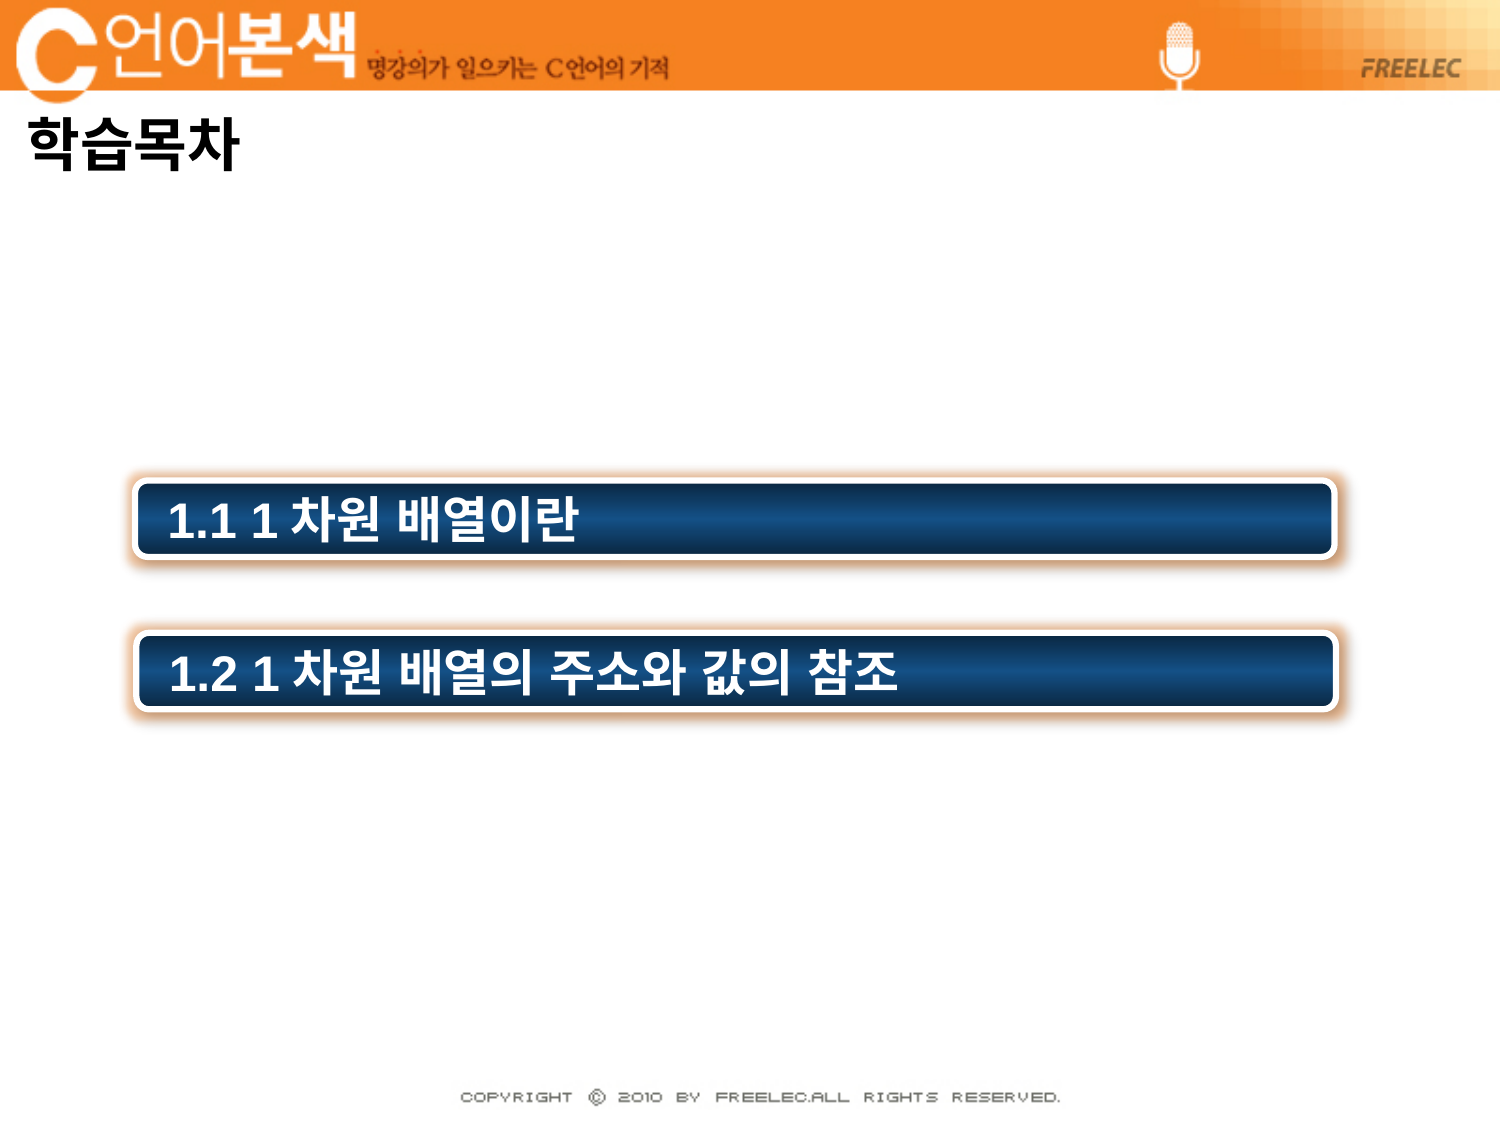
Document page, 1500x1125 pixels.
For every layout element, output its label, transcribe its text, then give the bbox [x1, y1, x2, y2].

text_box 1.2 1차원 배열의 주소와 값의 참조 [136, 632, 1336, 710]
title 학습목차 [11, 107, 1500, 178]
picture [0, 0, 1500, 1125]
text_box 1.1 1차원 배열이란 [135, 480, 1335, 557]
